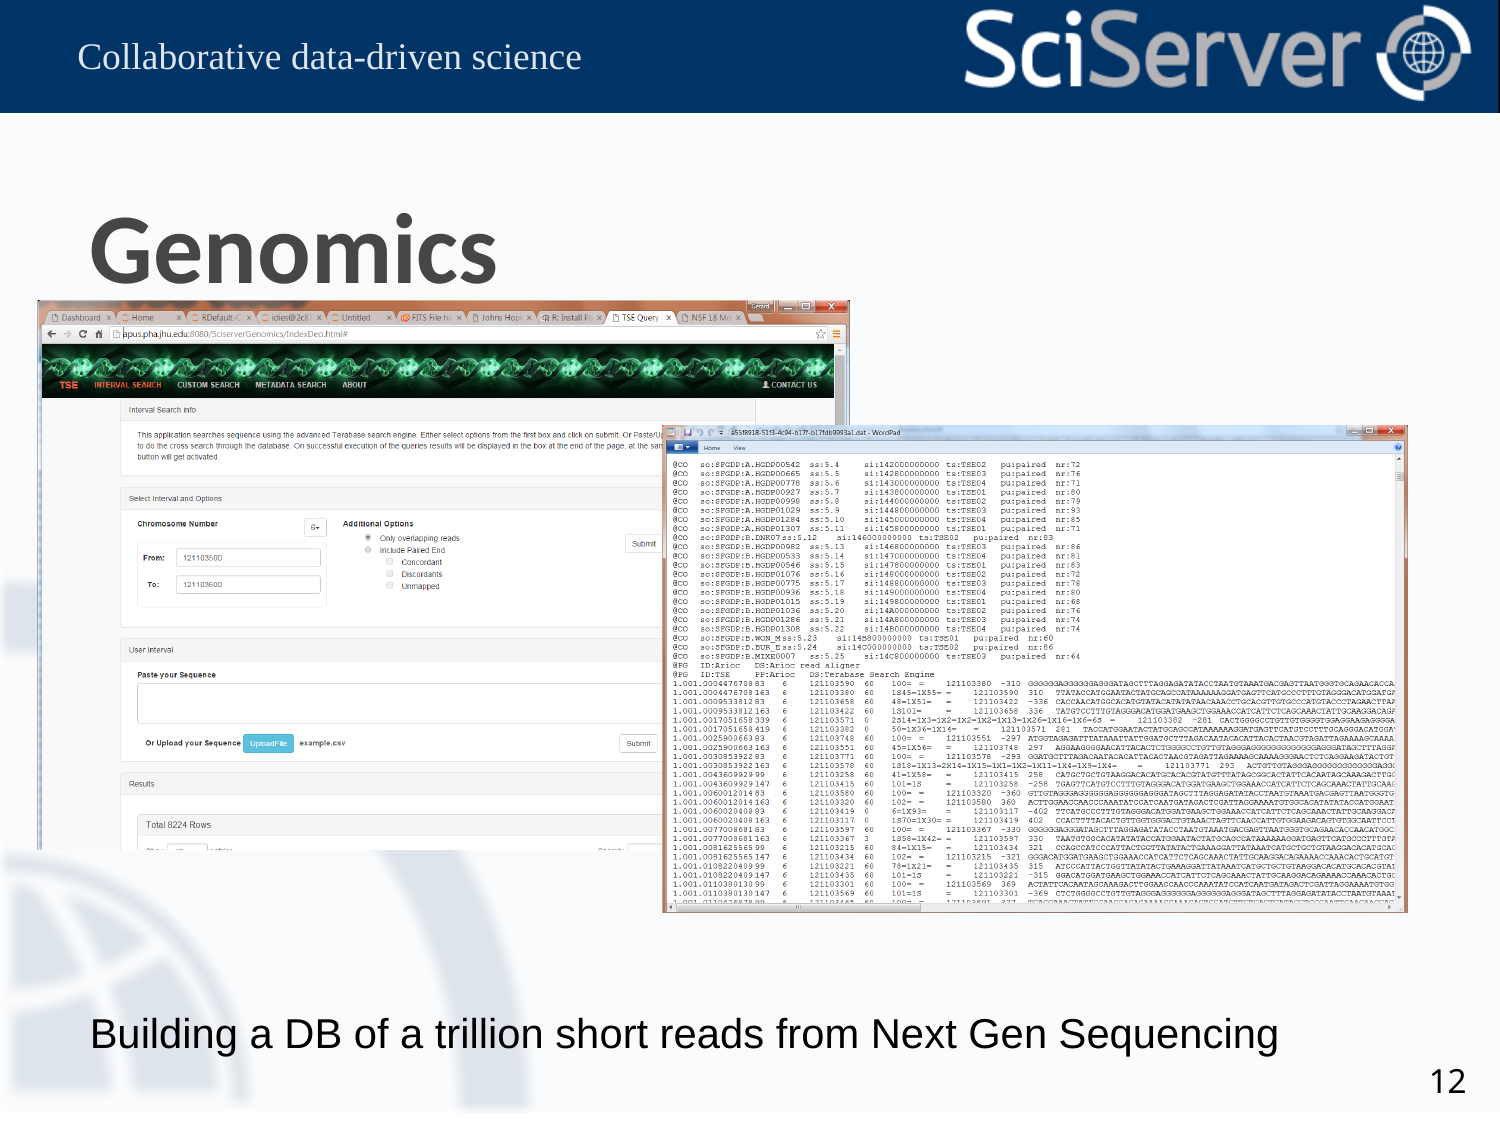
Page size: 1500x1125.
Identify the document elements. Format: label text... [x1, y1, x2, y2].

title Genomics [75, 162, 1425, 325]
picture [0, 0, 1500, 113]
text_box Building a DB of a trillion short reads from Next Gen Sequencing [74, 999, 1482, 1065]
slide_number 12 [1400, 1065, 1482, 1113]
picture [37, 299, 1411, 913]
